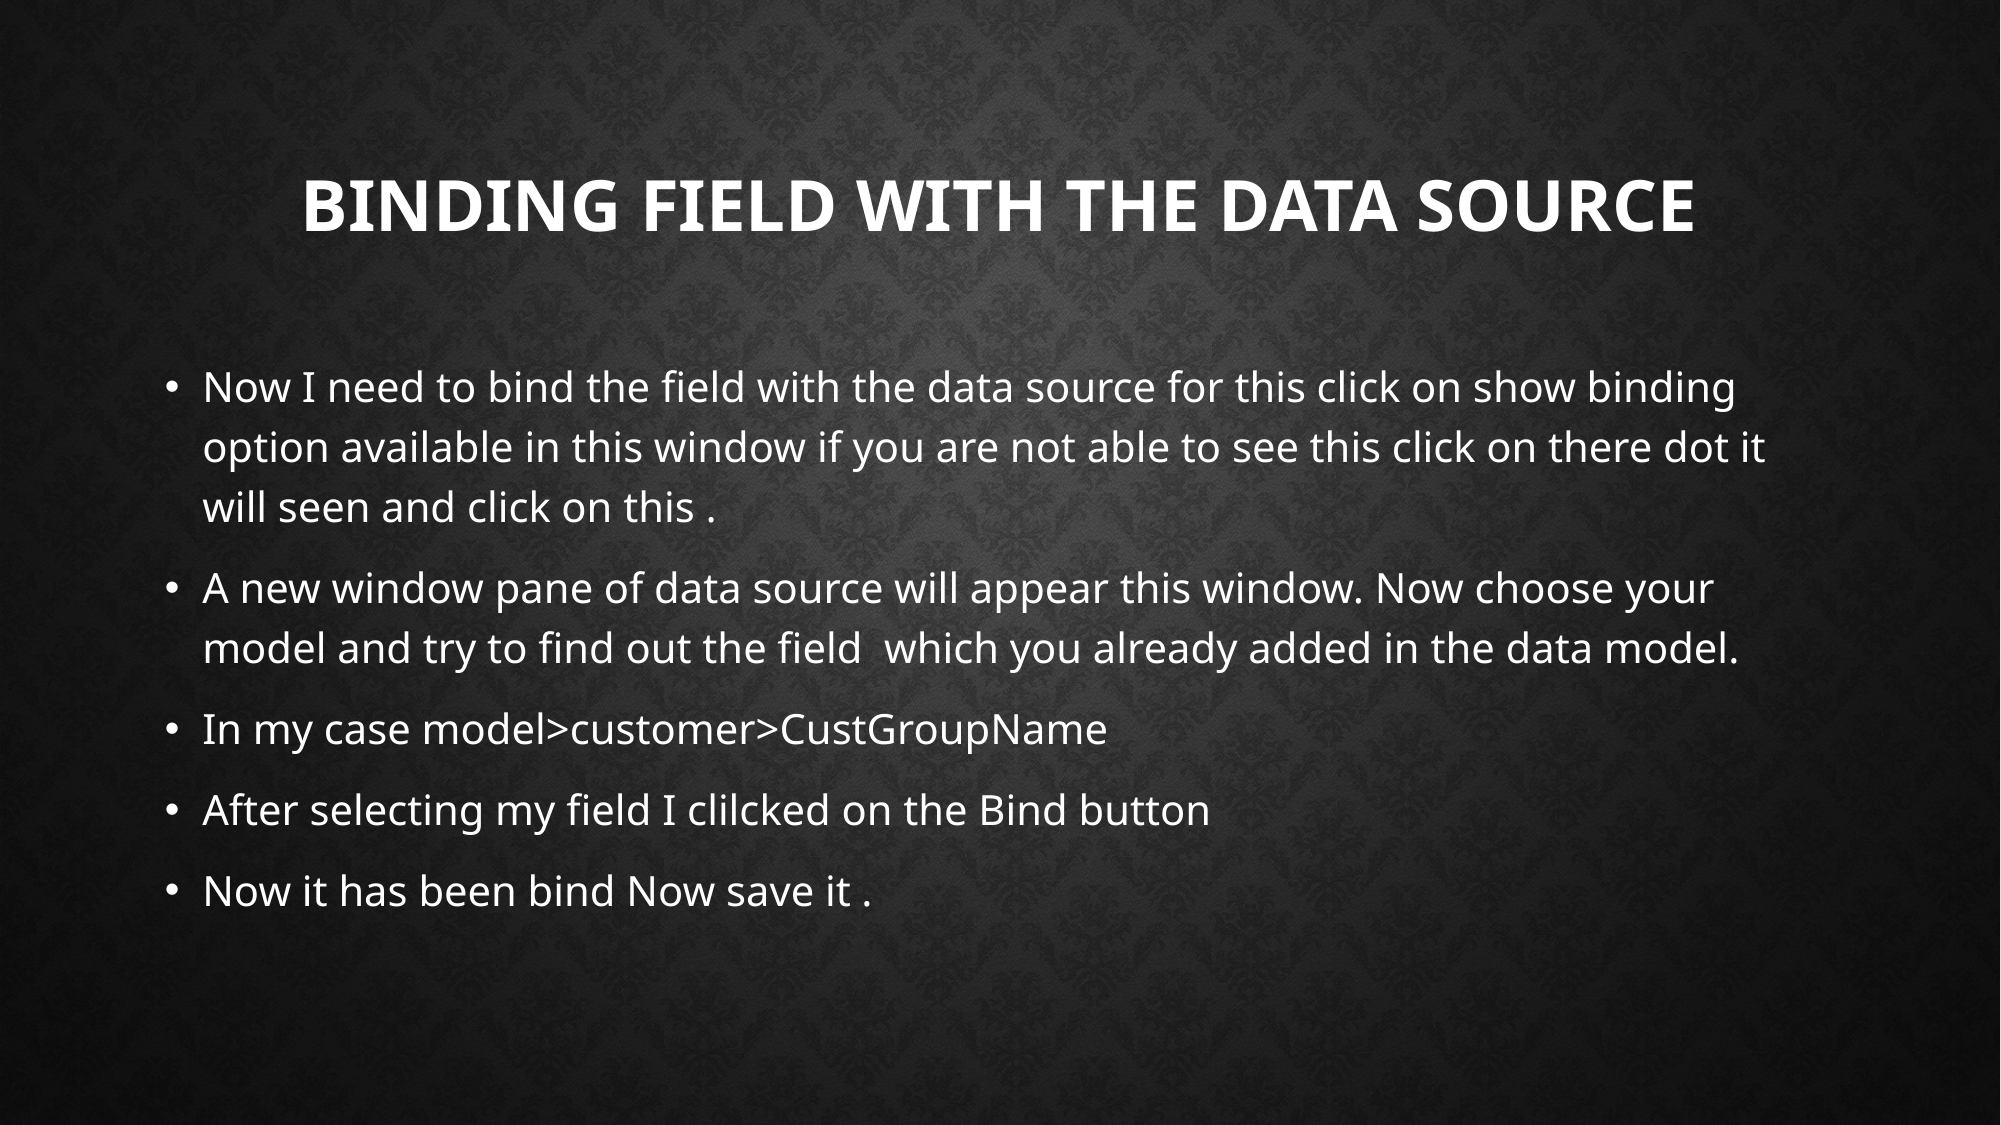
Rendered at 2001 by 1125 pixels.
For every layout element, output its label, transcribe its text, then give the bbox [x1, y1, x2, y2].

list Now I need to bind the field with the data source for this click on show binding option available in this window if you are not able to see this click on there dot it will seen and click on this . A new window pane of data source will appear this window. Now choose your model and try to find out the field which you already added in the data model. In my case model>customer>CustGroupName After selecting my field I clilcked on the Bind button Now it has been bind Now save it . [149, 343, 1849, 950]
title Binding field with the data source [149, 99, 1849, 318]
